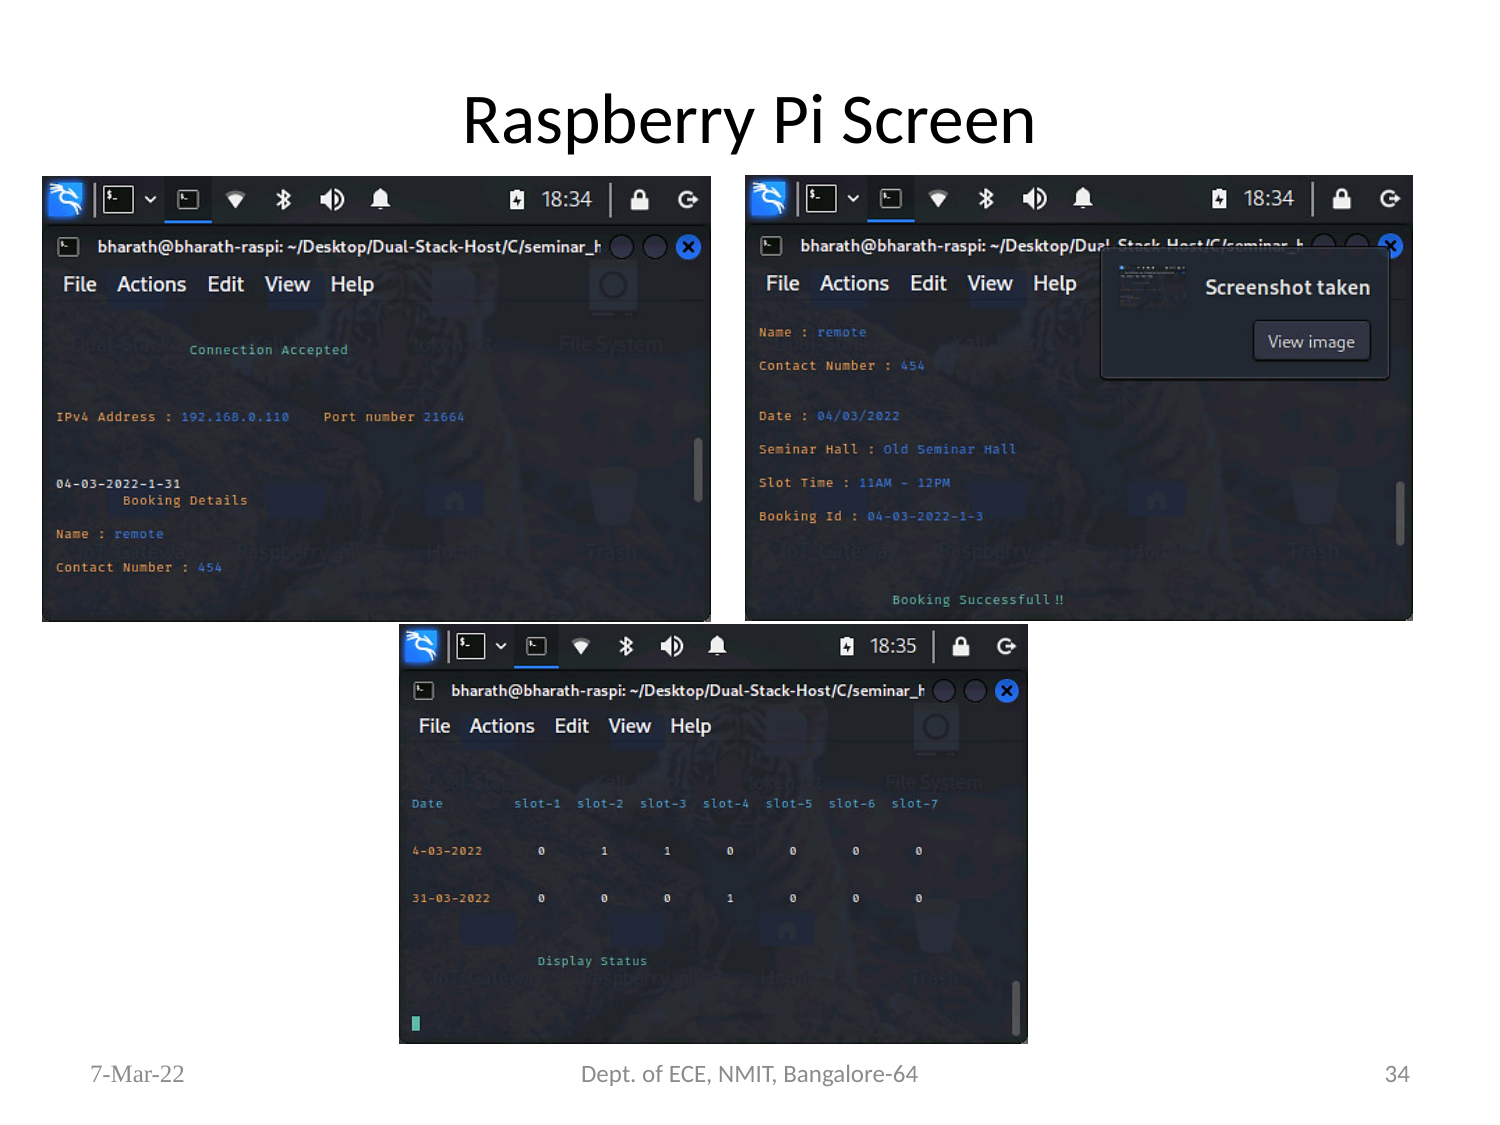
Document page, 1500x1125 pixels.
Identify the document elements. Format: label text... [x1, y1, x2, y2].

picture [745, 174, 1414, 621]
slide_number 7-Mar-22 [75, 1042, 225, 1103]
slide_number 34 [1074, 1042, 1425, 1103]
picture [399, 624, 1029, 1044]
picture [42, 175, 711, 622]
footer Dept. of ECE, NMIT, Bangalore-64 [512, 1052, 988, 1103]
title Raspberry Pi Screen [75, 64, 1425, 252]
